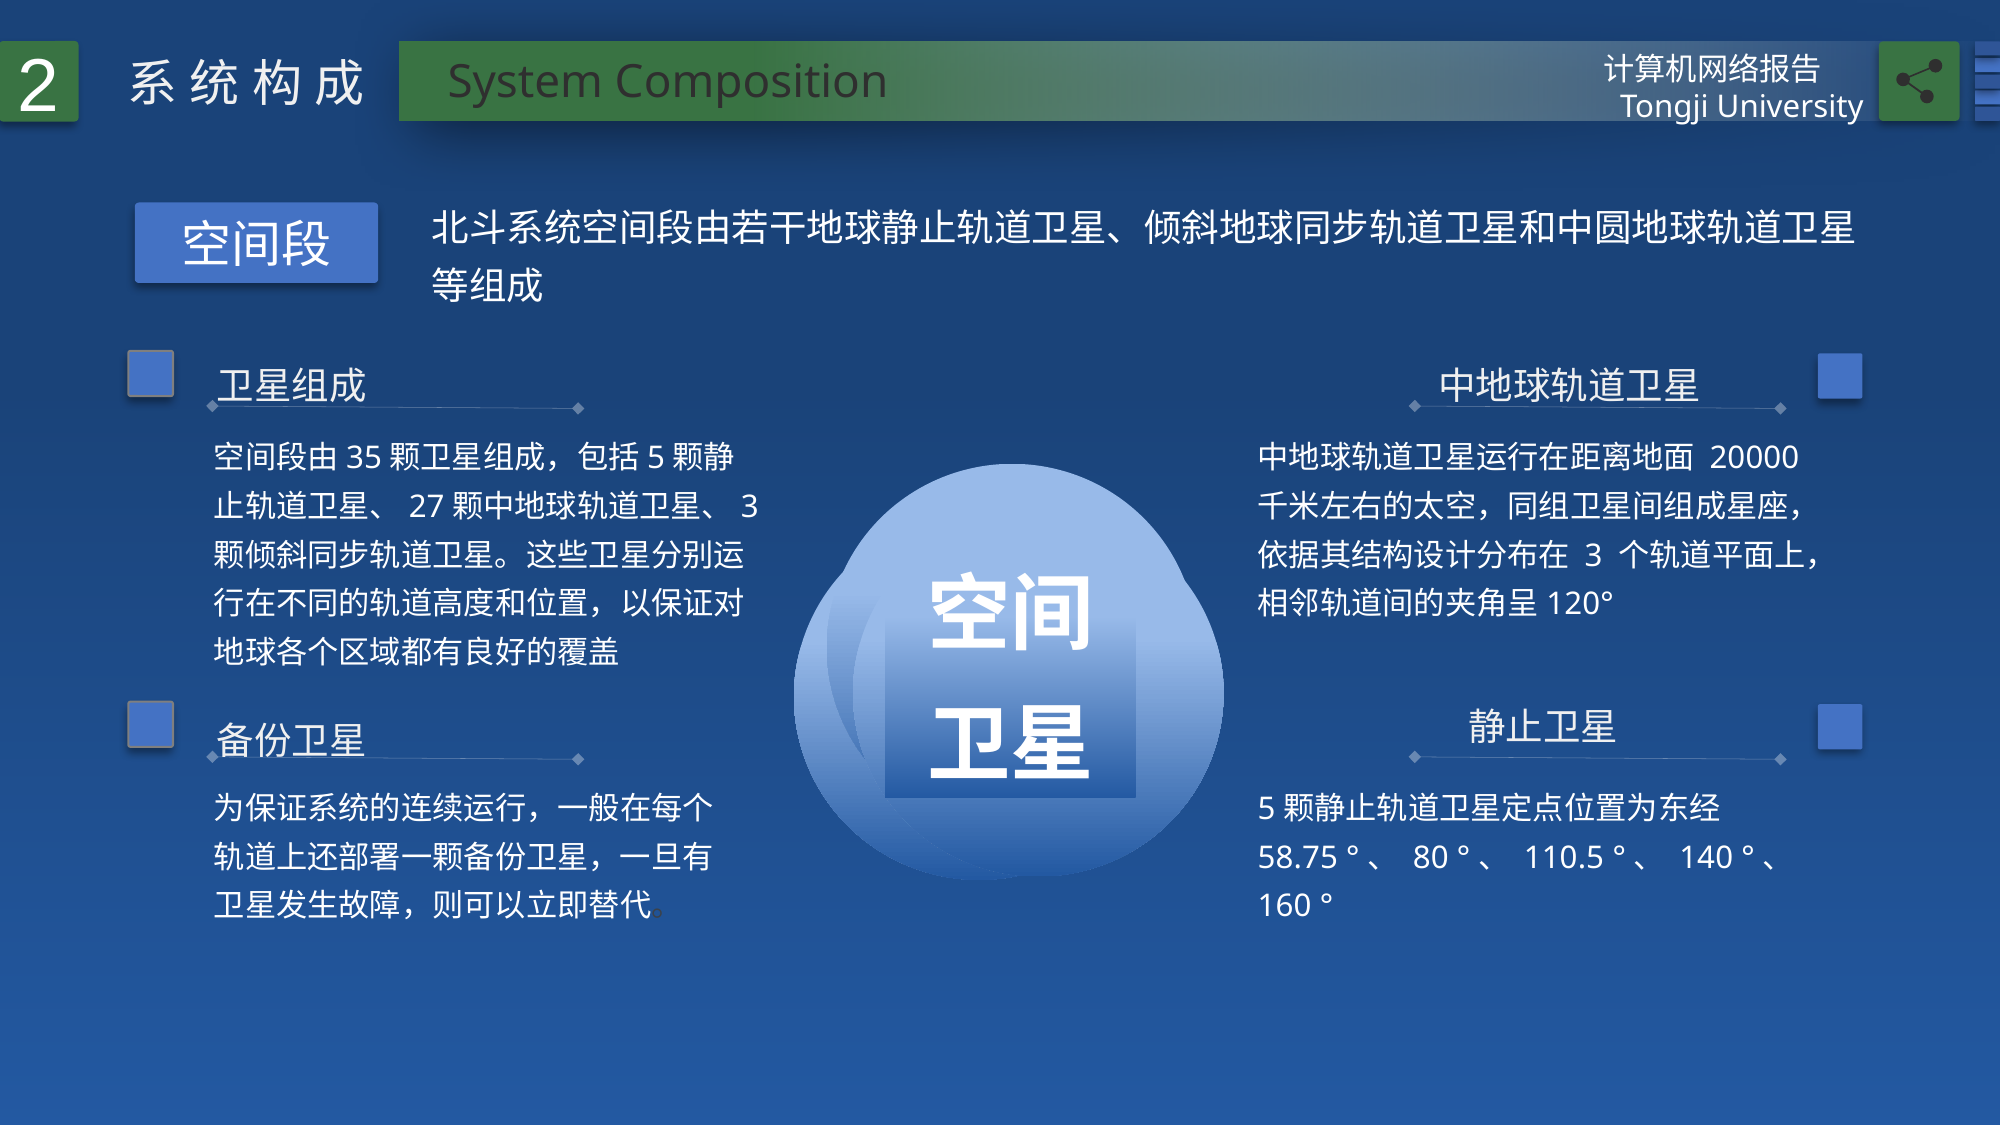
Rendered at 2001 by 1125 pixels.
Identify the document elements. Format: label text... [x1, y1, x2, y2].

text_box 备份卫星 [201, 696, 383, 769]
text_box [127, 349, 175, 398]
text_box 中地球轨道卫星 [1423, 409, 1725, 415]
text_box [127, 700, 175, 748]
text_box 空间段 [133, 201, 380, 285]
text_box [941, 877, 1018, 881]
text_box 空间段由35颗卫星组成，包括5颗静止轨道卫星、27颗中地球轨道卫星、3颗倾斜同步轨道卫星。这些卫星分别运行在不同的轨道高度和位置，以保证对地球各个区域都有良好的覆盖 [198, 418, 779, 678]
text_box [1414, 405, 1781, 409]
text_box 5颗静止轨道卫星定点位置为东经 58.75 °、 80 °、 110.5 °、 140 °、 160 ° [1242, 769, 1823, 980]
text_box 北斗系统空间段由若干地球静止轨道卫星、倾斜地球同步轨道卫星和中圆地球轨道卫星等组成 [416, 182, 1897, 315]
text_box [212, 405, 579, 409]
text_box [1414, 756, 1781, 760]
text_box 静止卫星 [1453, 682, 1651, 756]
text_box [792, 591, 826, 802]
text_box 卫星组成 [201, 341, 383, 415]
text_box 中地球轨道卫星 [1423, 340, 1725, 405]
text_box 中地球轨道卫星运行在距离地面 20000 千米左右的太空，同组卫星间组成星座，依据其结构设计分布在 3 个轨道平面上，相邻轨道间的夹角呈120° [1242, 418, 1823, 629]
text_box 为保证系统的连续运行，一般在每个 轨道上还部署一颗备份卫星，一旦有 卫星发生故障，则可以立即替代。 [198, 769, 779, 931]
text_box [212, 756, 579, 760]
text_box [0, 40, 2000, 143]
text_box [1816, 703, 1864, 751]
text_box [826, 463, 1224, 877]
text_box [1816, 352, 1864, 400]
